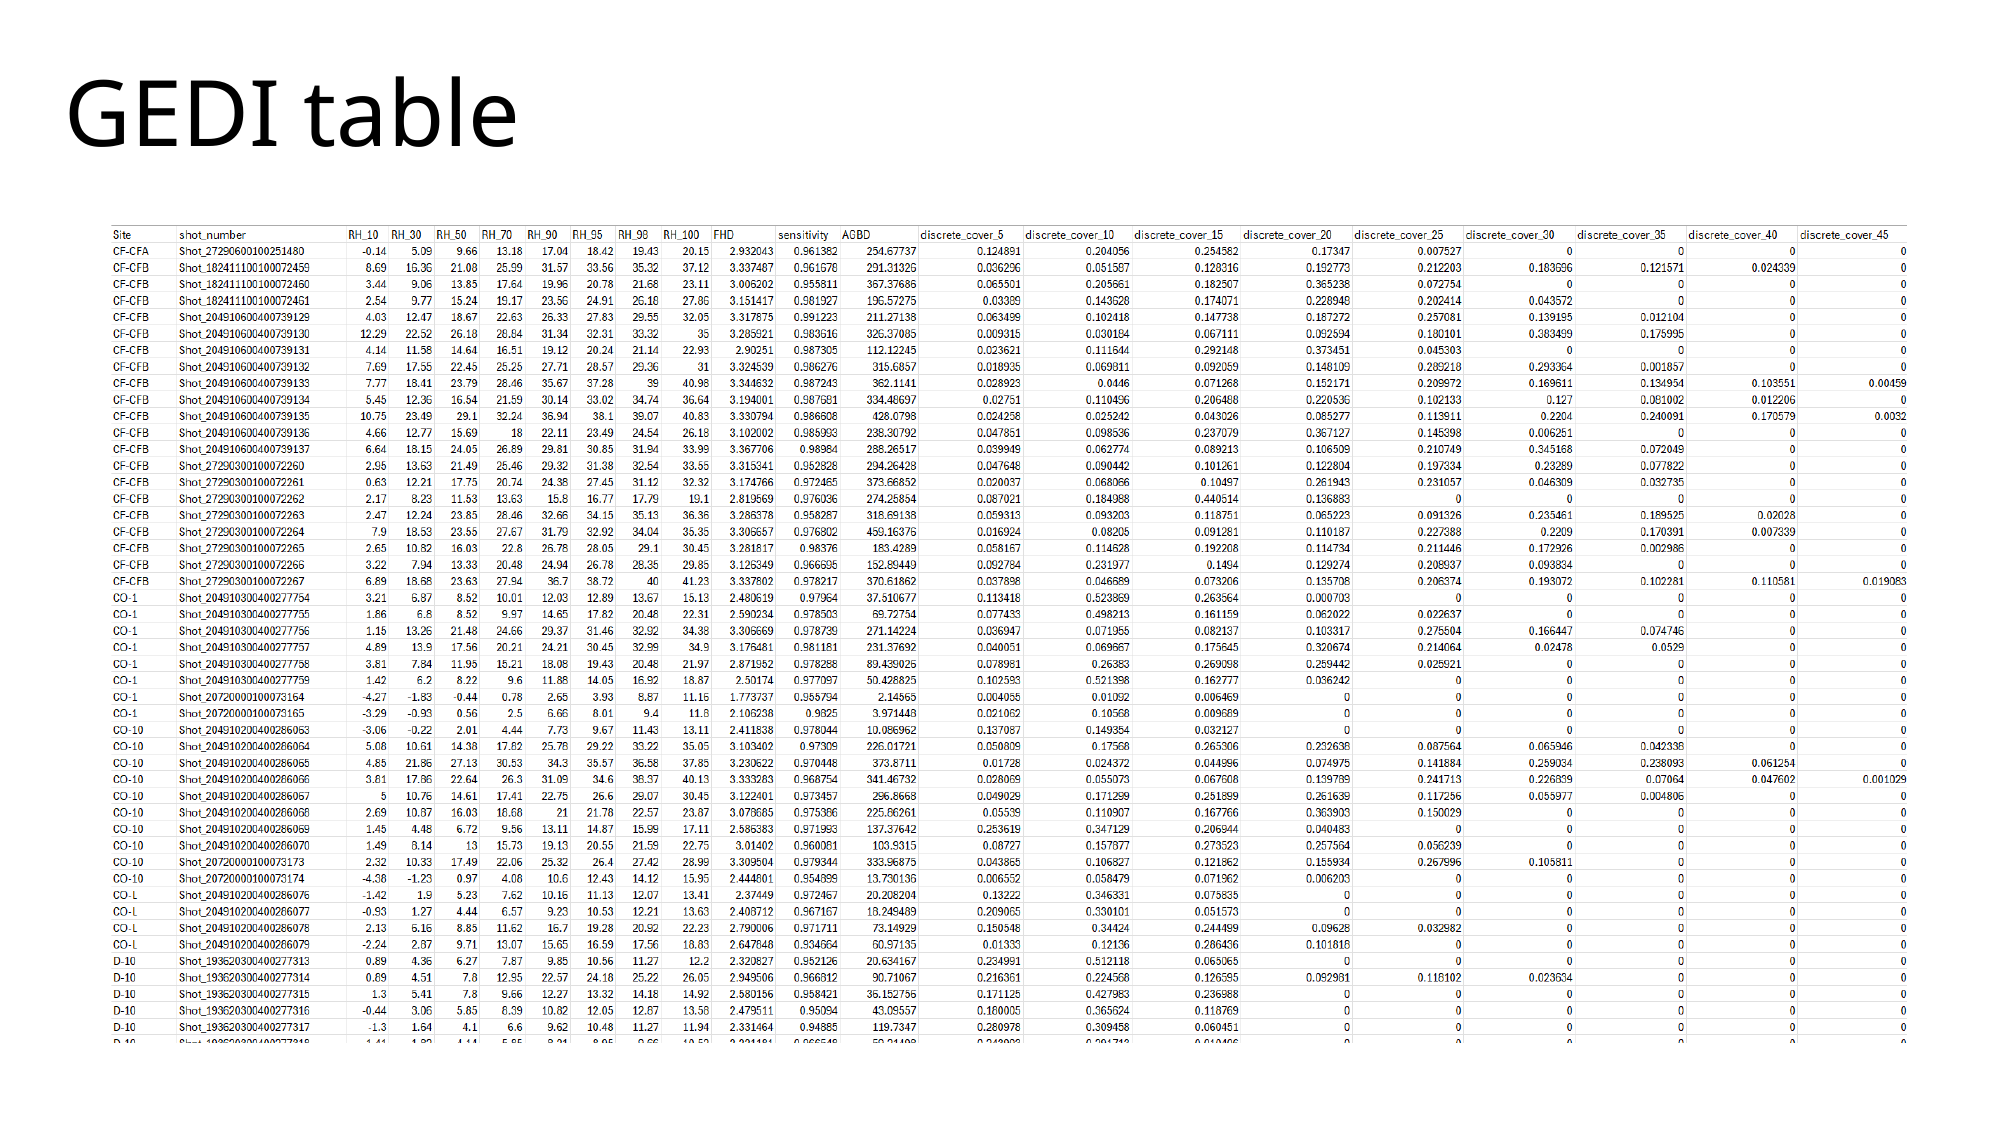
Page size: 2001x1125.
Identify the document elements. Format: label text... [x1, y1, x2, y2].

title GEDI table [49, 8, 1775, 226]
picture [110, 225, 1908, 1044]
